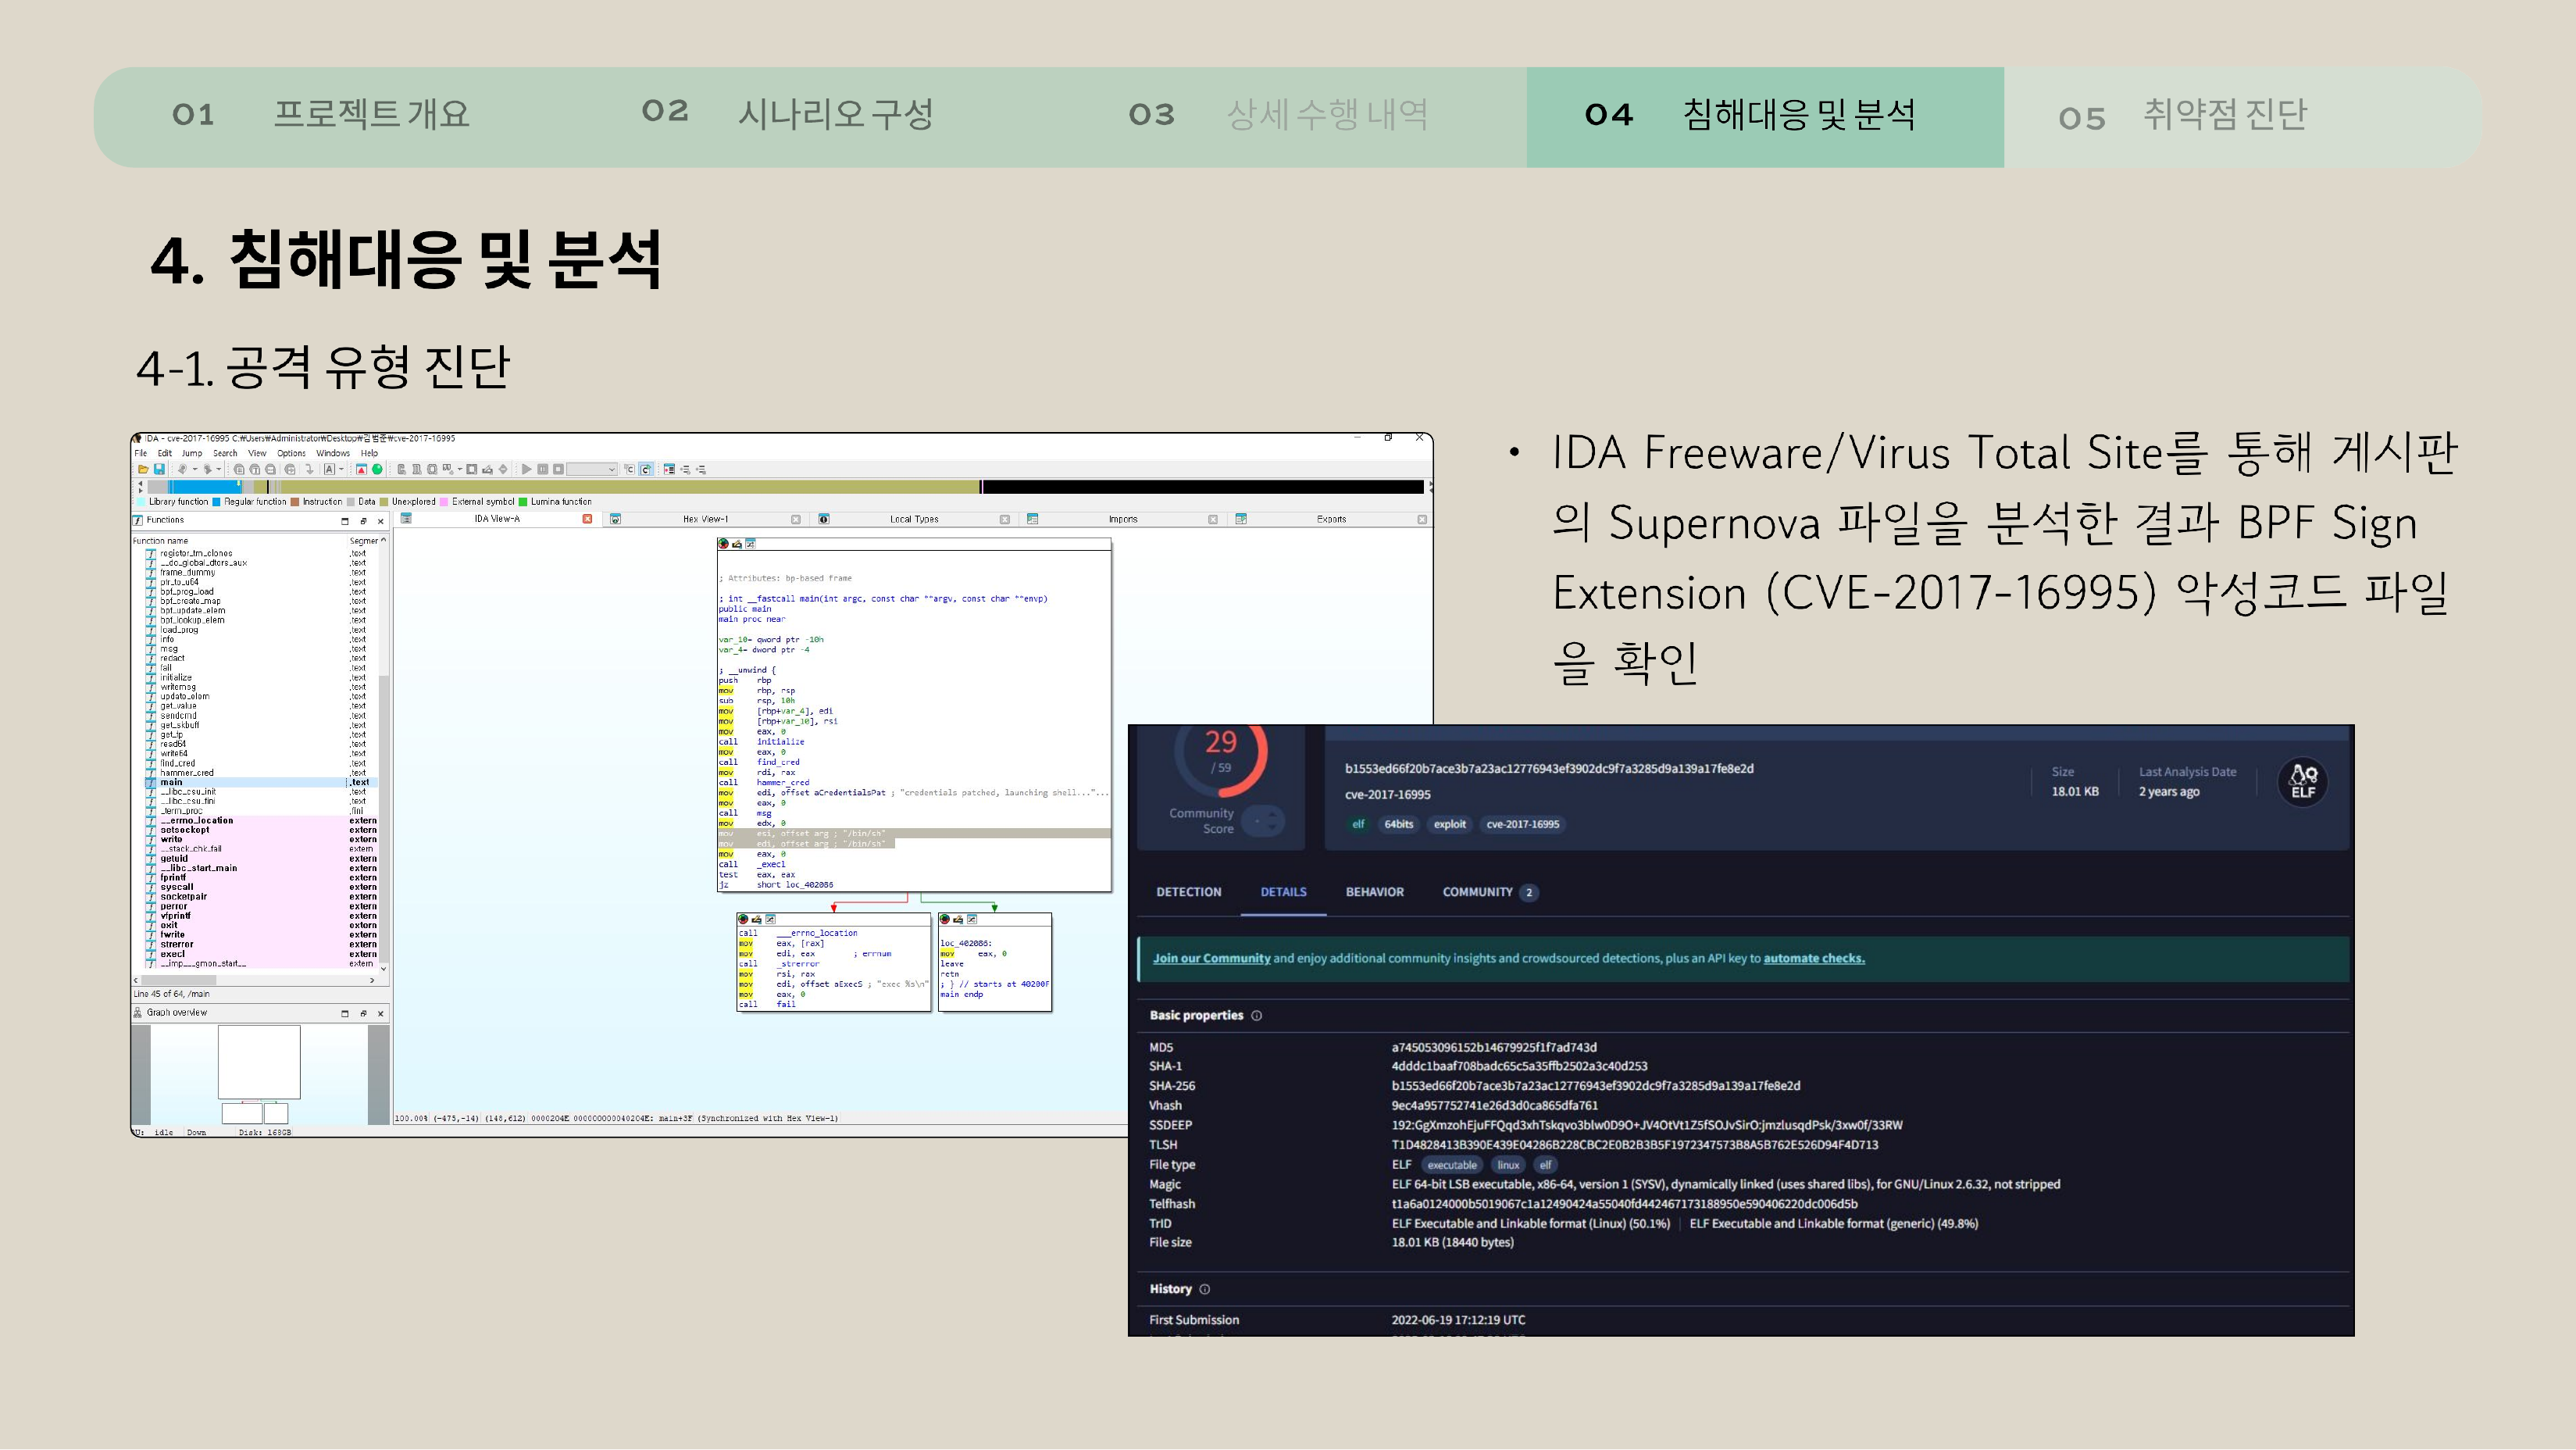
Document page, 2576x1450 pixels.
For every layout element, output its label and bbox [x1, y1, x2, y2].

picture [137, 344, 510, 389]
text_box [130, 431, 2355, 1337]
text_box [93, 66, 1525, 168]
picture [150, 228, 658, 289]
picture [1510, 431, 2458, 686]
text_box [1526, 66, 2482, 168]
